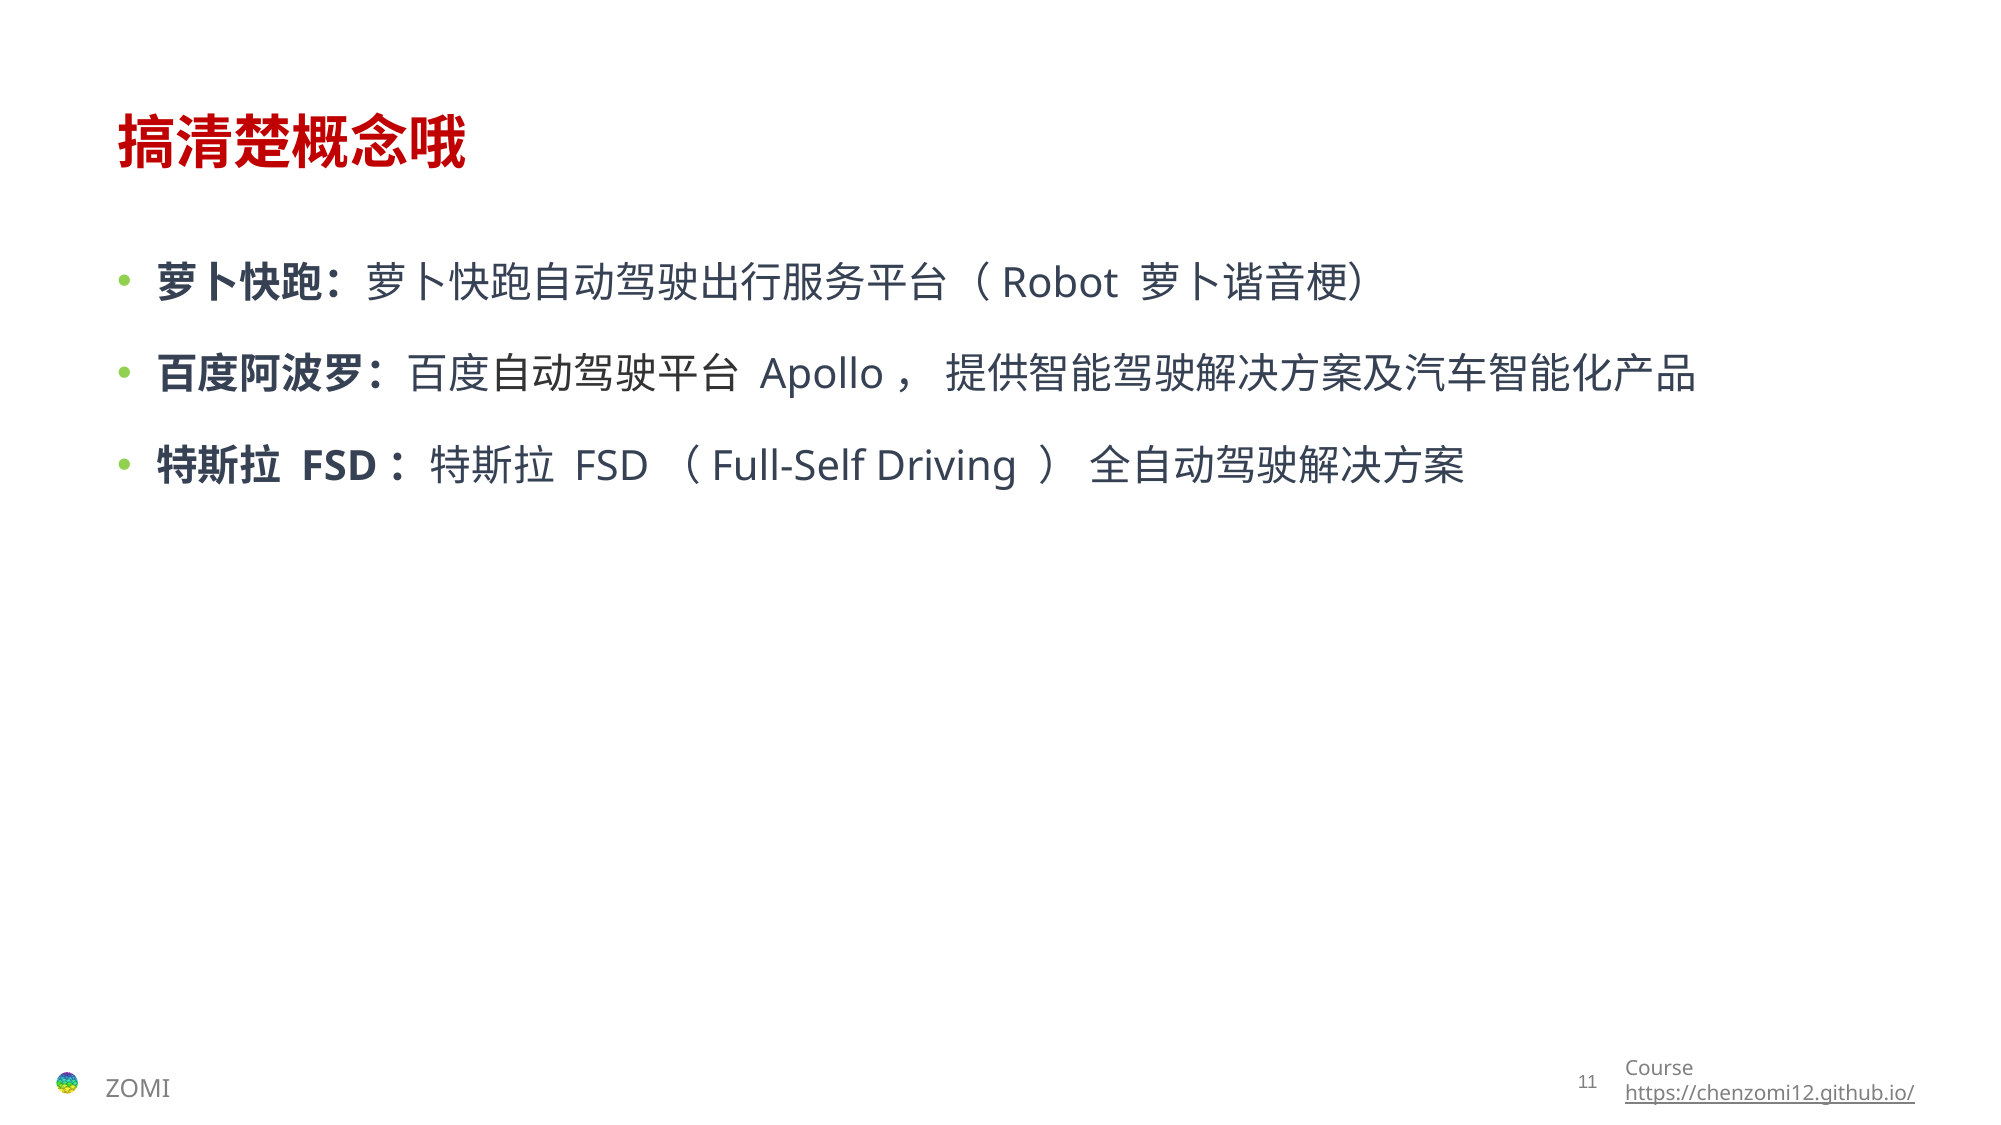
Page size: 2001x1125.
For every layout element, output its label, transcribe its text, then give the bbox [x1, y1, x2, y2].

title 搞清楚概念哦 [102, 91, 1901, 189]
picture [57, 1073, 77, 1093]
list 萝卜快跑：萝卜快跑自动驾驶出行服务平台（Robot 萝卜谐音梗） 百度阿波罗：百度自动驾驶平台 Apollo， 提供智能驾驶解决方案及汽车智能化产品 特斯拉 FSD：特斯拉 FSD（Full-Self Driving ） 全自动驾驶解决方案 [102, 223, 1901, 1043]
